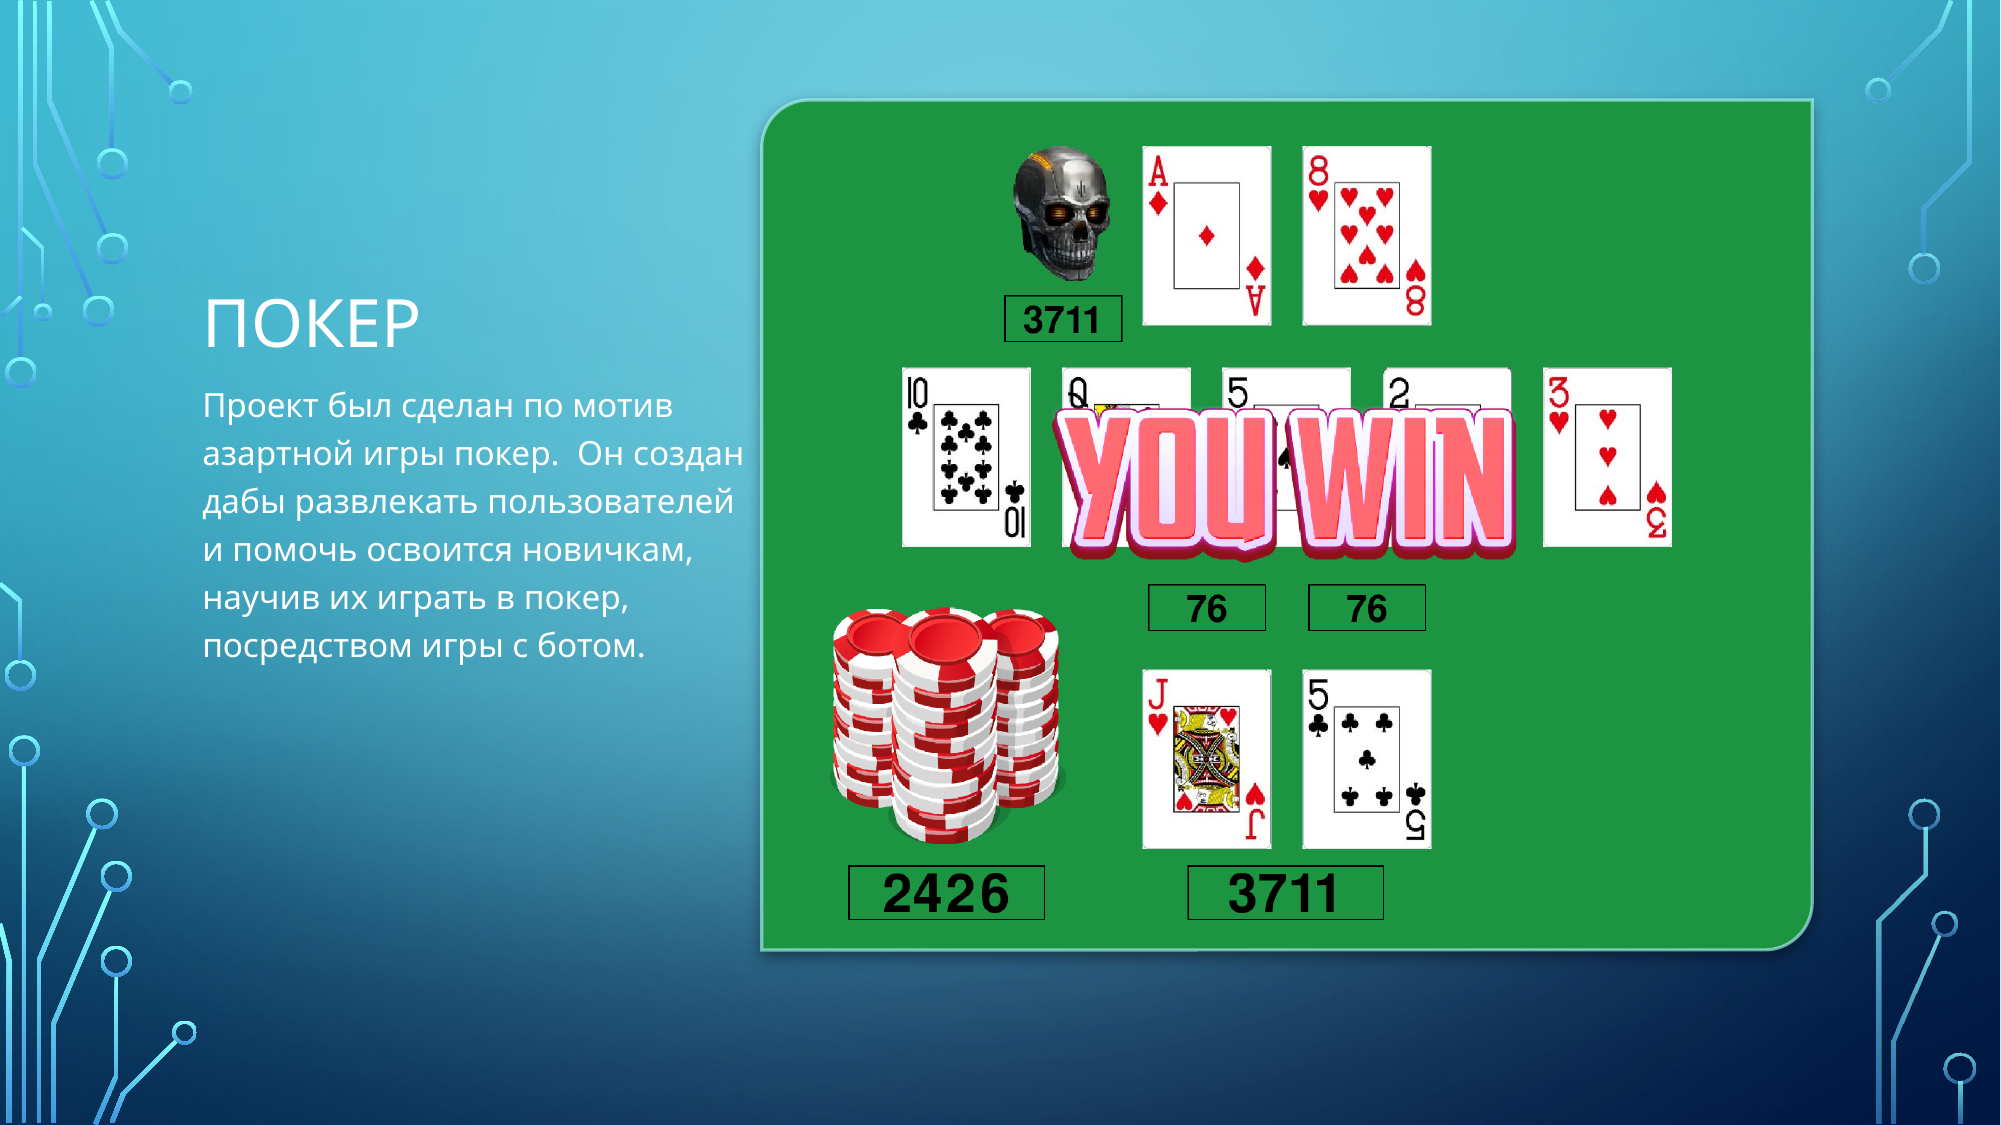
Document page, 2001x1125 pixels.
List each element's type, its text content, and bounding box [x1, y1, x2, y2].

title Покер [187, 99, 761, 369]
picture [761, 99, 1813, 951]
list Проект был сделан по мотив азартной игры покер. Он создан дабы развлекать пользователей и помочь освоится новичкам, научив их играть в покер, посредством игры с ботом. [187, 369, 761, 950]
